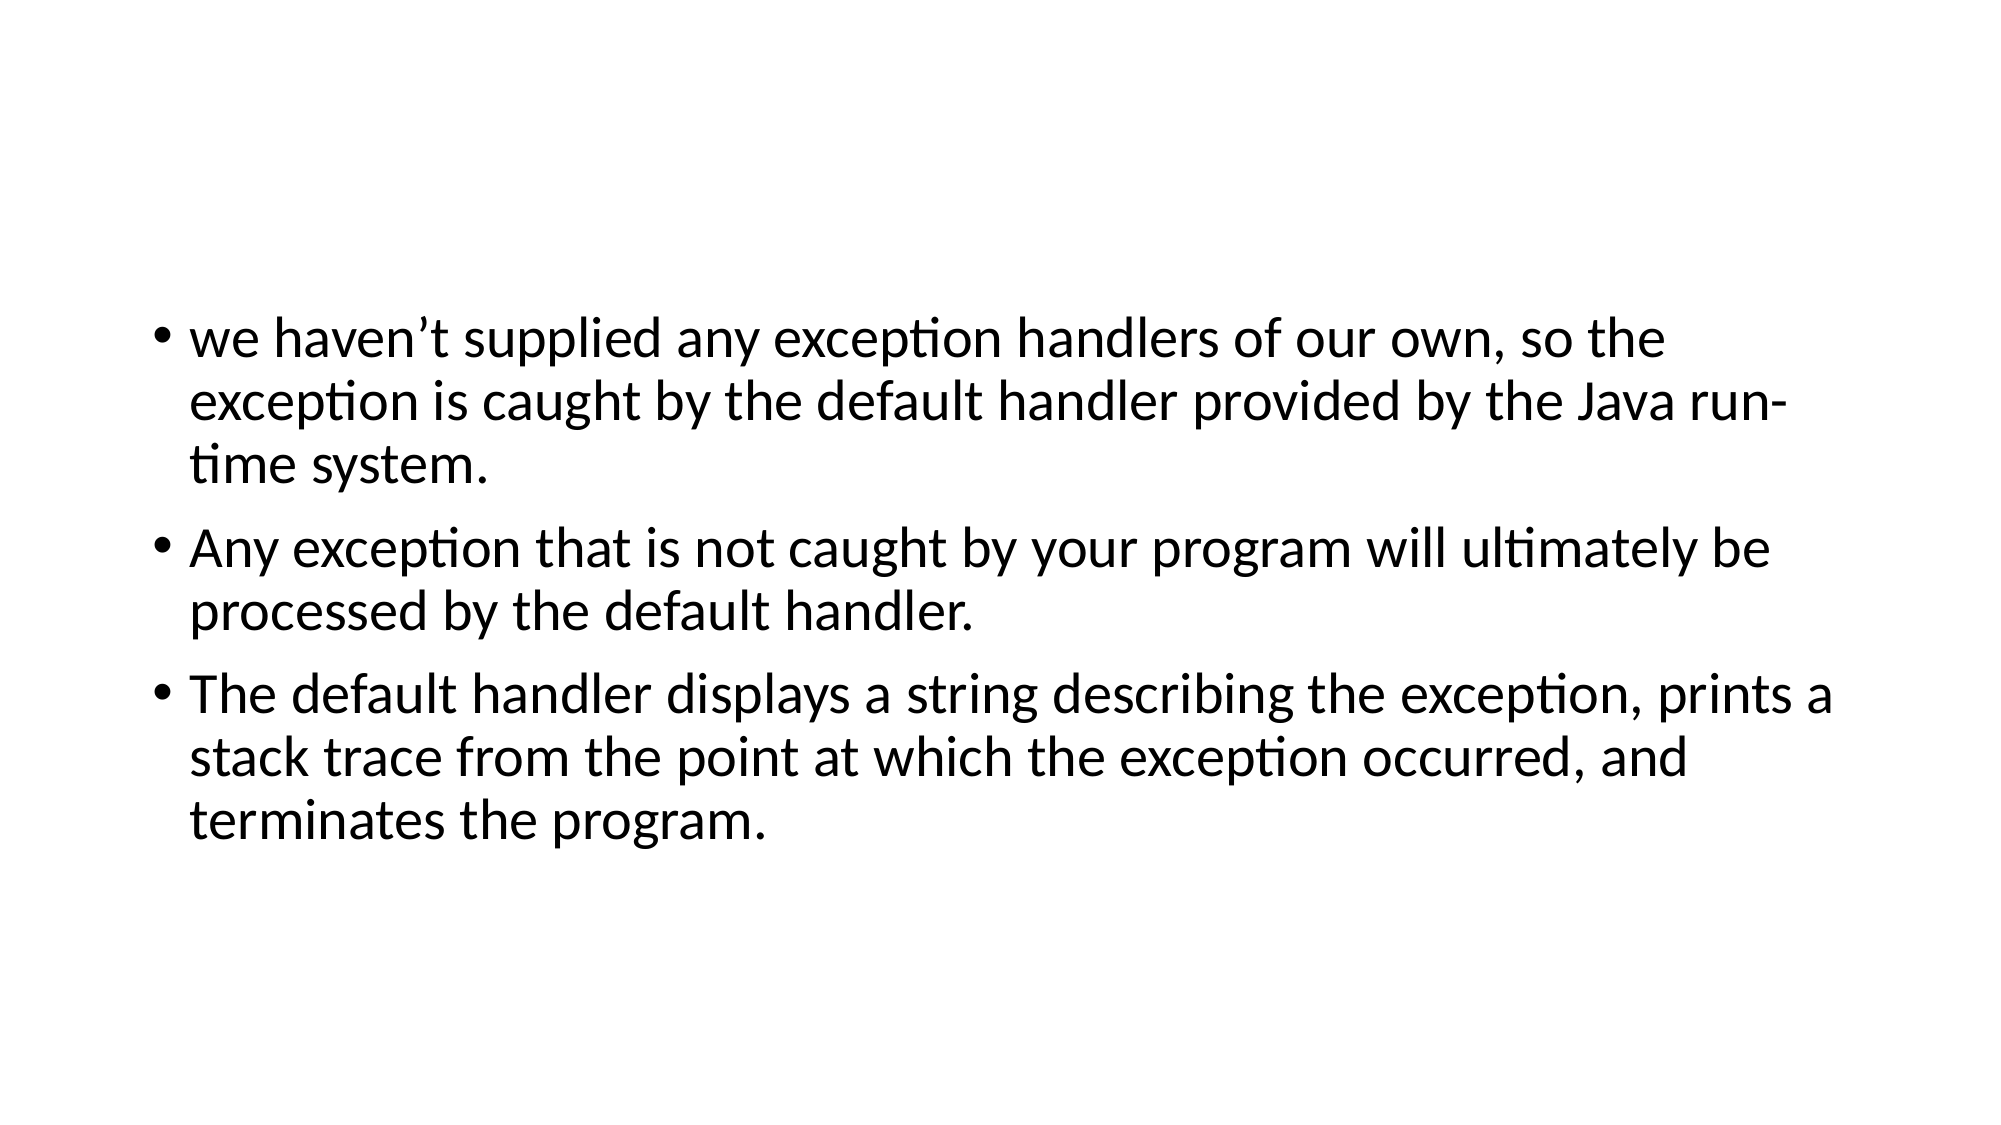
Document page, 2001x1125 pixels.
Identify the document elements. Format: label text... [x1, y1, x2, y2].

list we haven’t supplied any exception handlers of our own, so the exception is caught by the default handler provided by the Java run-time system. Any exception that is not caught by your program will ultimately be processed by the default handler. The default handler displays a string describing the exception, prints a stack trace from the point at which the exception occurred, and terminates the program. [137, 299, 1863, 1014]
